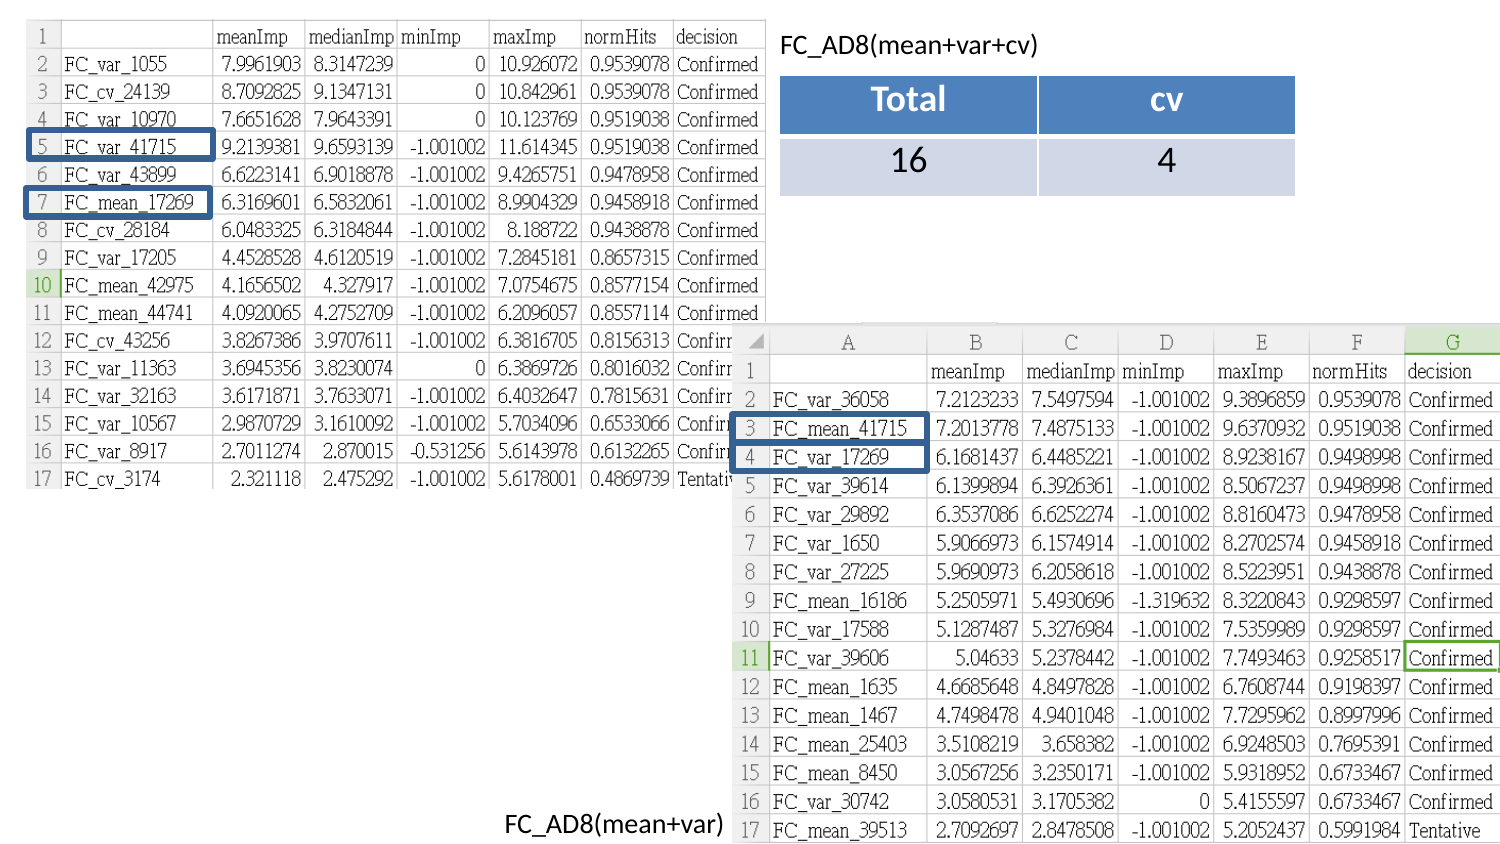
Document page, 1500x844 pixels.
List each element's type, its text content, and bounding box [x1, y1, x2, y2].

text_box FC_AD8(mean+var) [489, 797, 727, 844]
table_cell 16 [780, 139, 1037, 196]
table_header cv [1039, 76, 1295, 134]
picture [25, 19, 1500, 844]
table_cell 4 [1039, 139, 1295, 196]
table_header Total [780, 76, 1037, 134]
text_box FC_AD8(mean+var+cv) [768, 19, 1055, 68]
